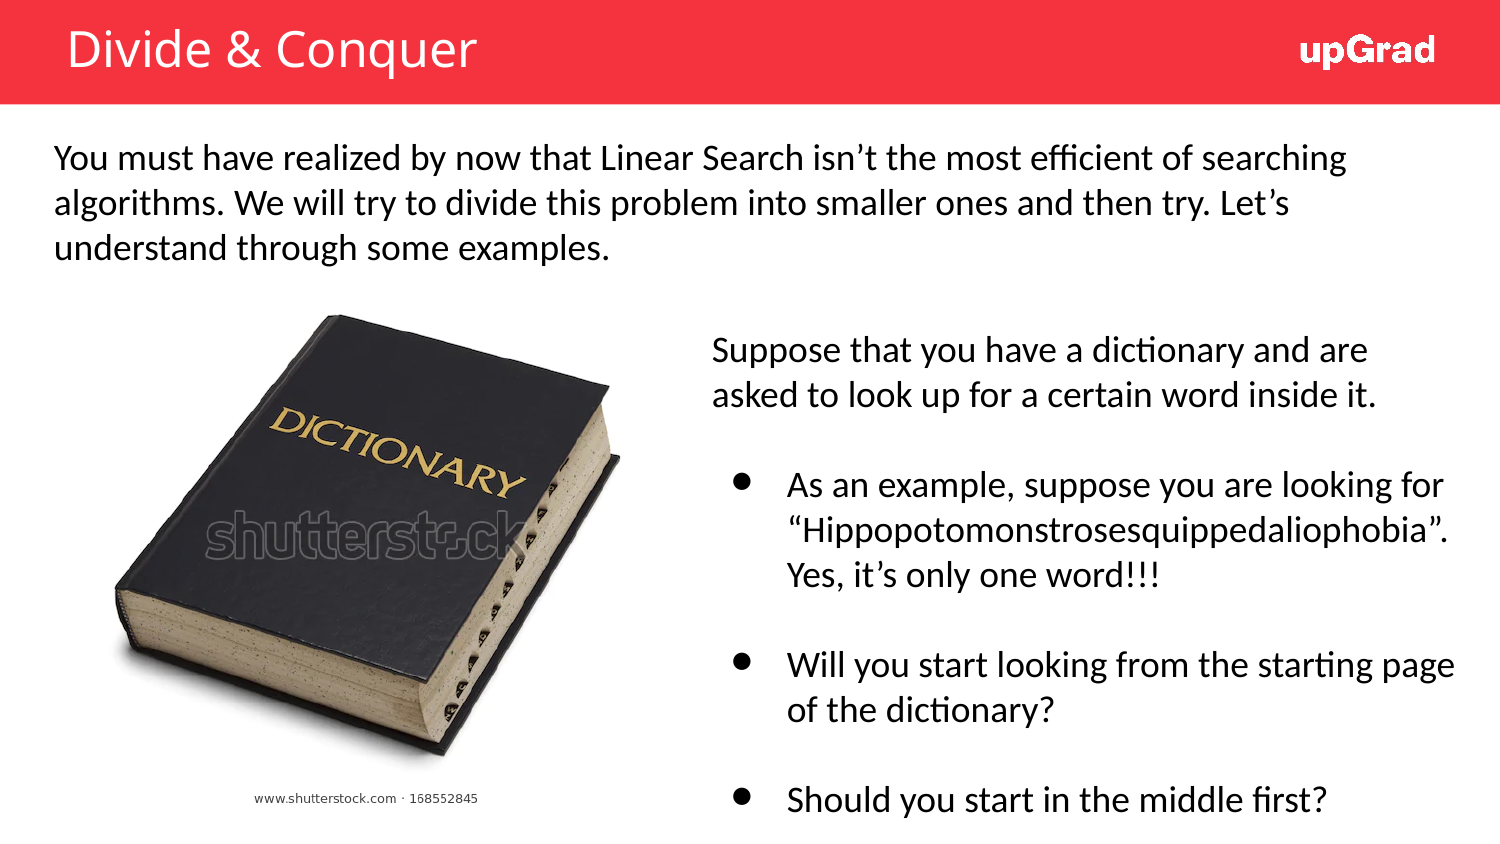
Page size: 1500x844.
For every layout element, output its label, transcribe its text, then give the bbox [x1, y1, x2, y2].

text_box You must have realized by now that Linear Search isn’t the most efficient of searching algorithms. We will try to divide this problem into smaller ones and then try. Let’s understand through some examples. [38, 117, 1467, 222]
text_box Suppose that you have a dictionary and are asked to look up for a certain word inside it. As an example, suppose you are looking for “Hippopotomonstrosesquippedaliophobia”.Yes, it’s only one word!!! Will you start looking from the starting page of the dictionary? Should you start in the middle first? [696, 310, 1473, 708]
title Divide & Conquer [63, 15, 1203, 80]
picture [77, 279, 655, 808]
text_box [0, 0, 1500, 105]
text_box [1300, 34, 1435, 71]
